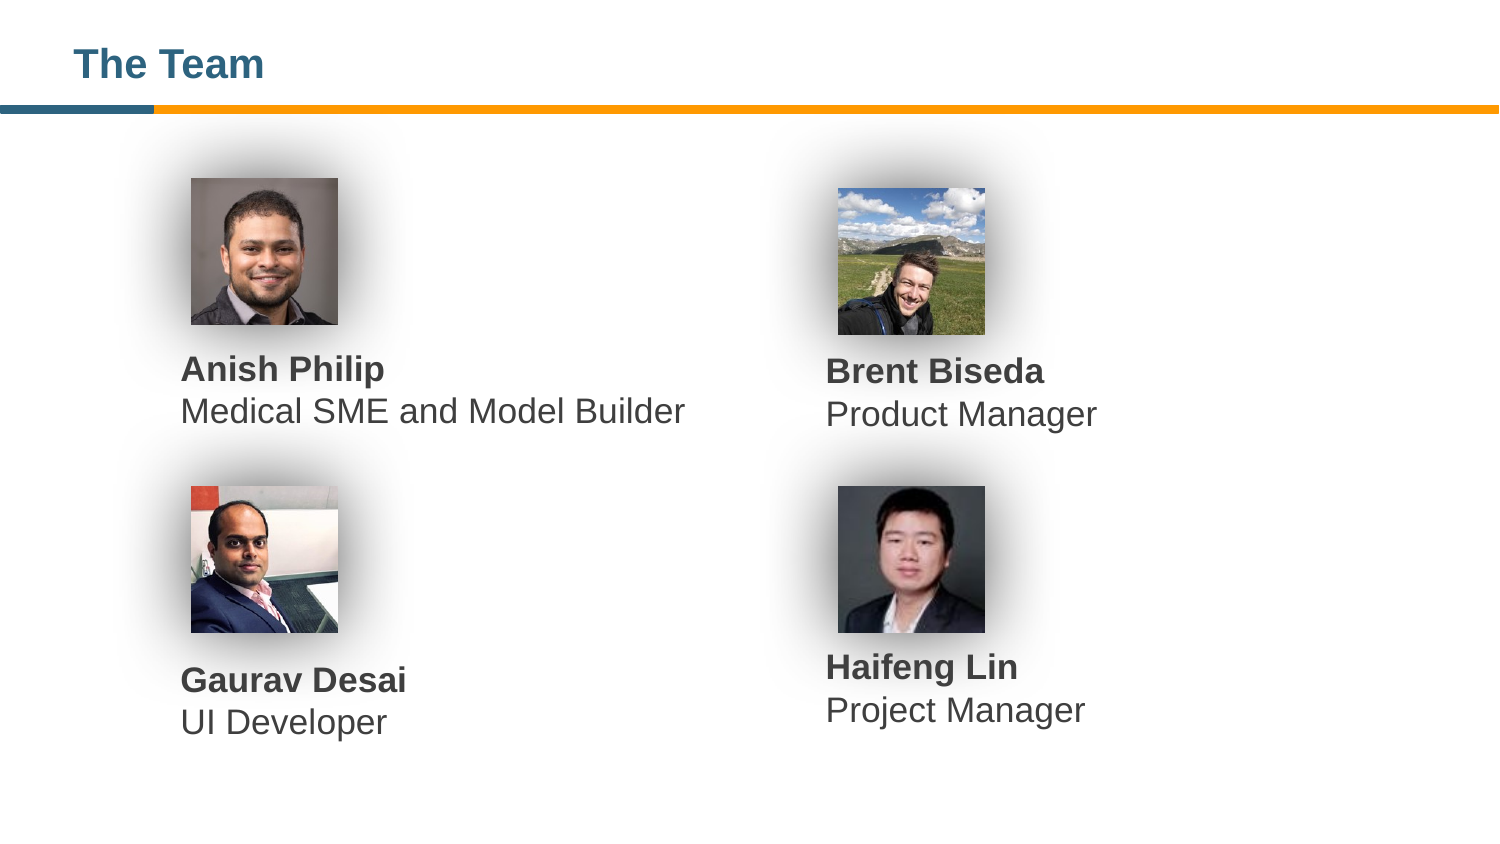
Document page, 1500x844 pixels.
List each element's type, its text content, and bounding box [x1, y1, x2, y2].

text_box Haifeng Lin Project Manager [810, 636, 1358, 755]
text_box Gaurav Desai UI Developer [165, 649, 713, 830]
picture [838, 187, 985, 335]
text_box Brent Biseda Product Manager [810, 340, 1358, 459]
text_box Anish Philip Medical SME and Model Builder [165, 338, 713, 457]
title The Team [58, 22, 1485, 101]
picture [838, 486, 985, 633]
picture [190, 486, 338, 633]
picture [190, 178, 338, 325]
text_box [0, 105, 1499, 114]
